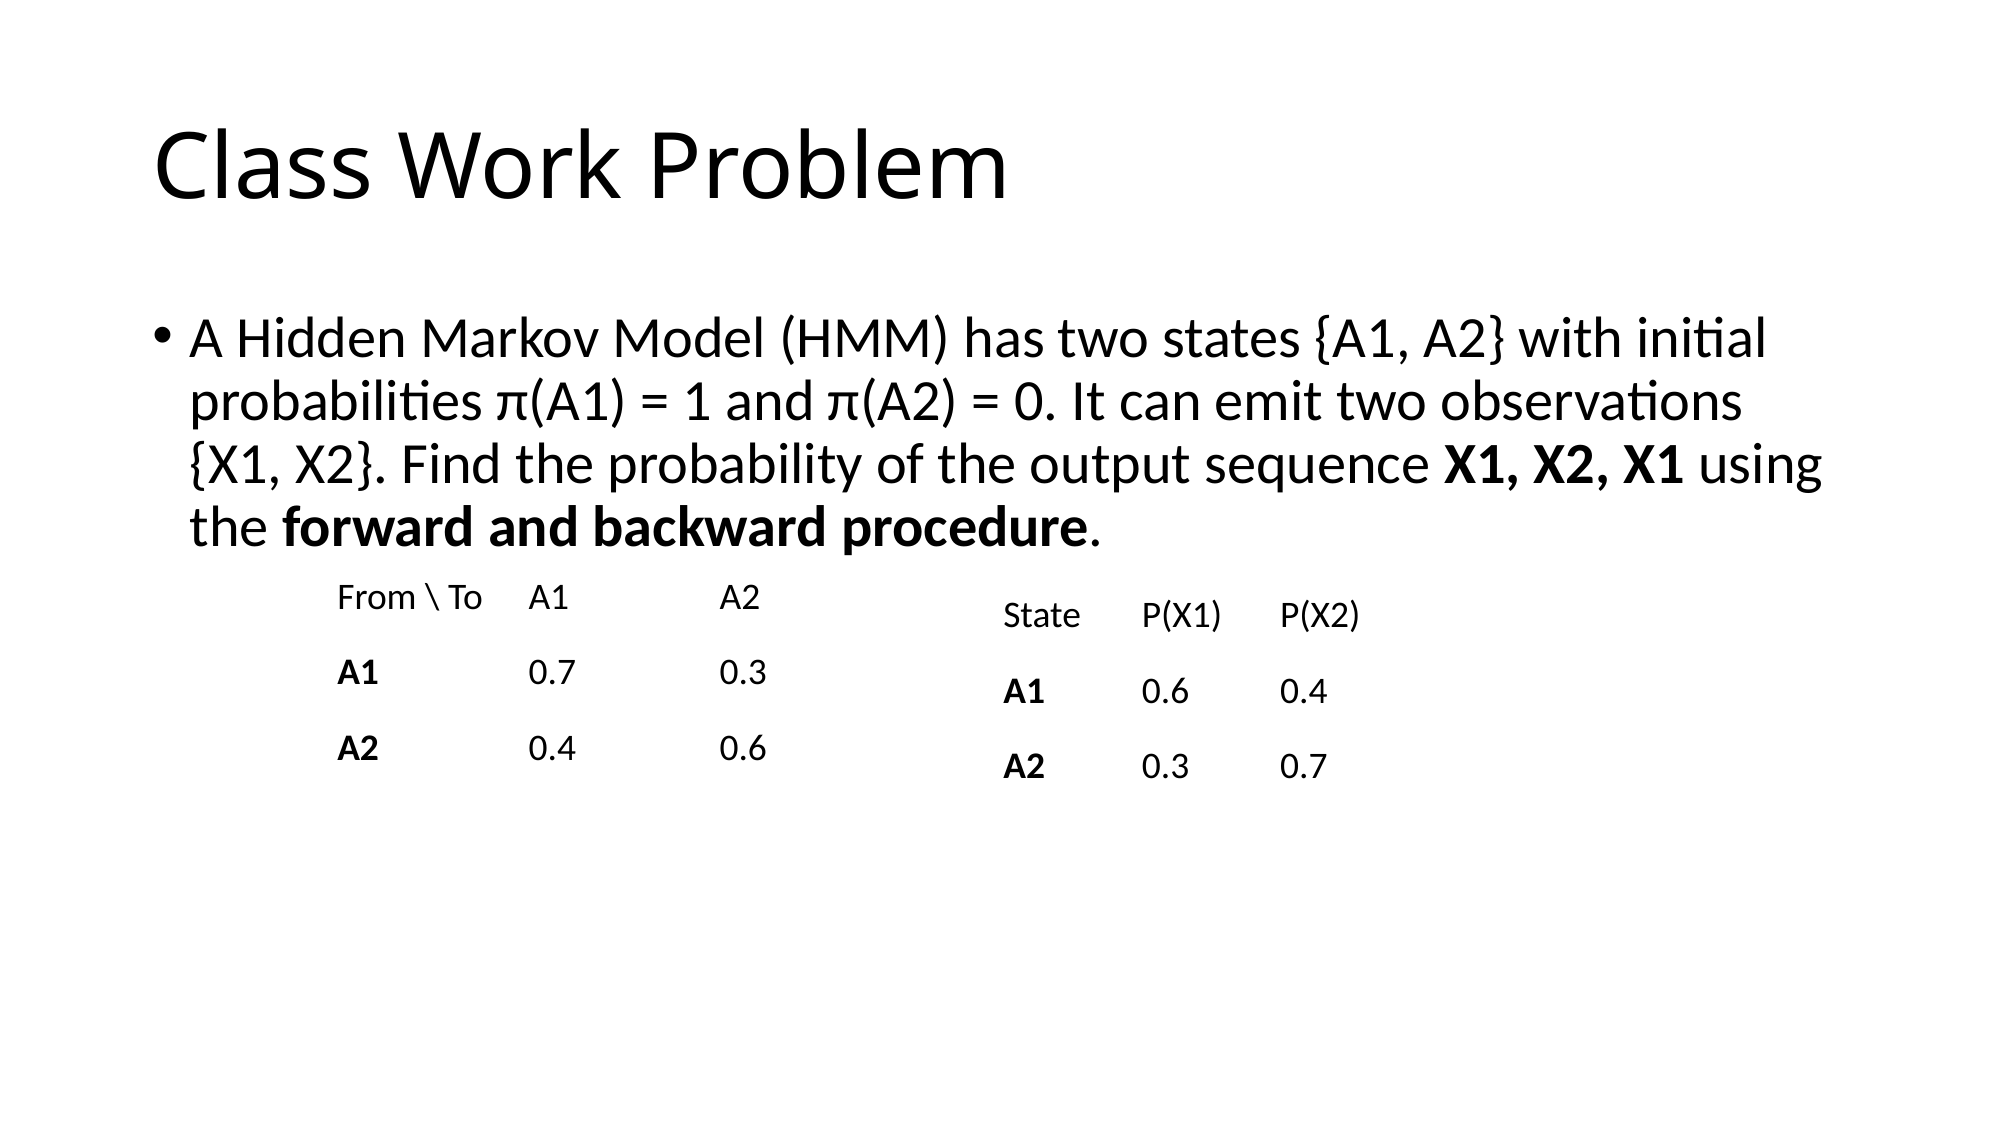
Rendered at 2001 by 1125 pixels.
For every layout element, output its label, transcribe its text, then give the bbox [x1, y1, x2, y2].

table_cell A1 [988, 656, 1127, 732]
table_cell 0.3 [1127, 732, 1265, 807]
table_cell A2 [322, 713, 513, 789]
table_cell 0.7 [1265, 732, 1404, 807]
table_cell 0.4 [1265, 656, 1404, 732]
table_cell A1 [322, 638, 513, 713]
table_cell A2 [988, 732, 1127, 807]
table_cell 0.6 [705, 713, 896, 789]
table_cell 0.6 [1127, 656, 1265, 732]
list A Hidden Markov Model (HMM) has two states {A1, A2} with initial probabilities π(A1) = 1 and π(A2) = 0. It can emit two observations {X1, X2}. Find the probability of the output sequence X1, X2, X1 using the forward and backward procedure. [137, 299, 1863, 1014]
table_cell 0.4 [513, 713, 705, 789]
table_header A2 [705, 563, 896, 638]
table_header State [988, 581, 1127, 656]
table_header P(X1) [1127, 581, 1265, 656]
table_header A1 [513, 563, 705, 638]
table_cell 0.7 [513, 638, 705, 713]
table_cell 0.3 [705, 638, 896, 713]
table_header From \ To [322, 563, 513, 638]
title Class Work Problem [137, 59, 1863, 278]
table_header P(X2) [1265, 581, 1404, 656]
